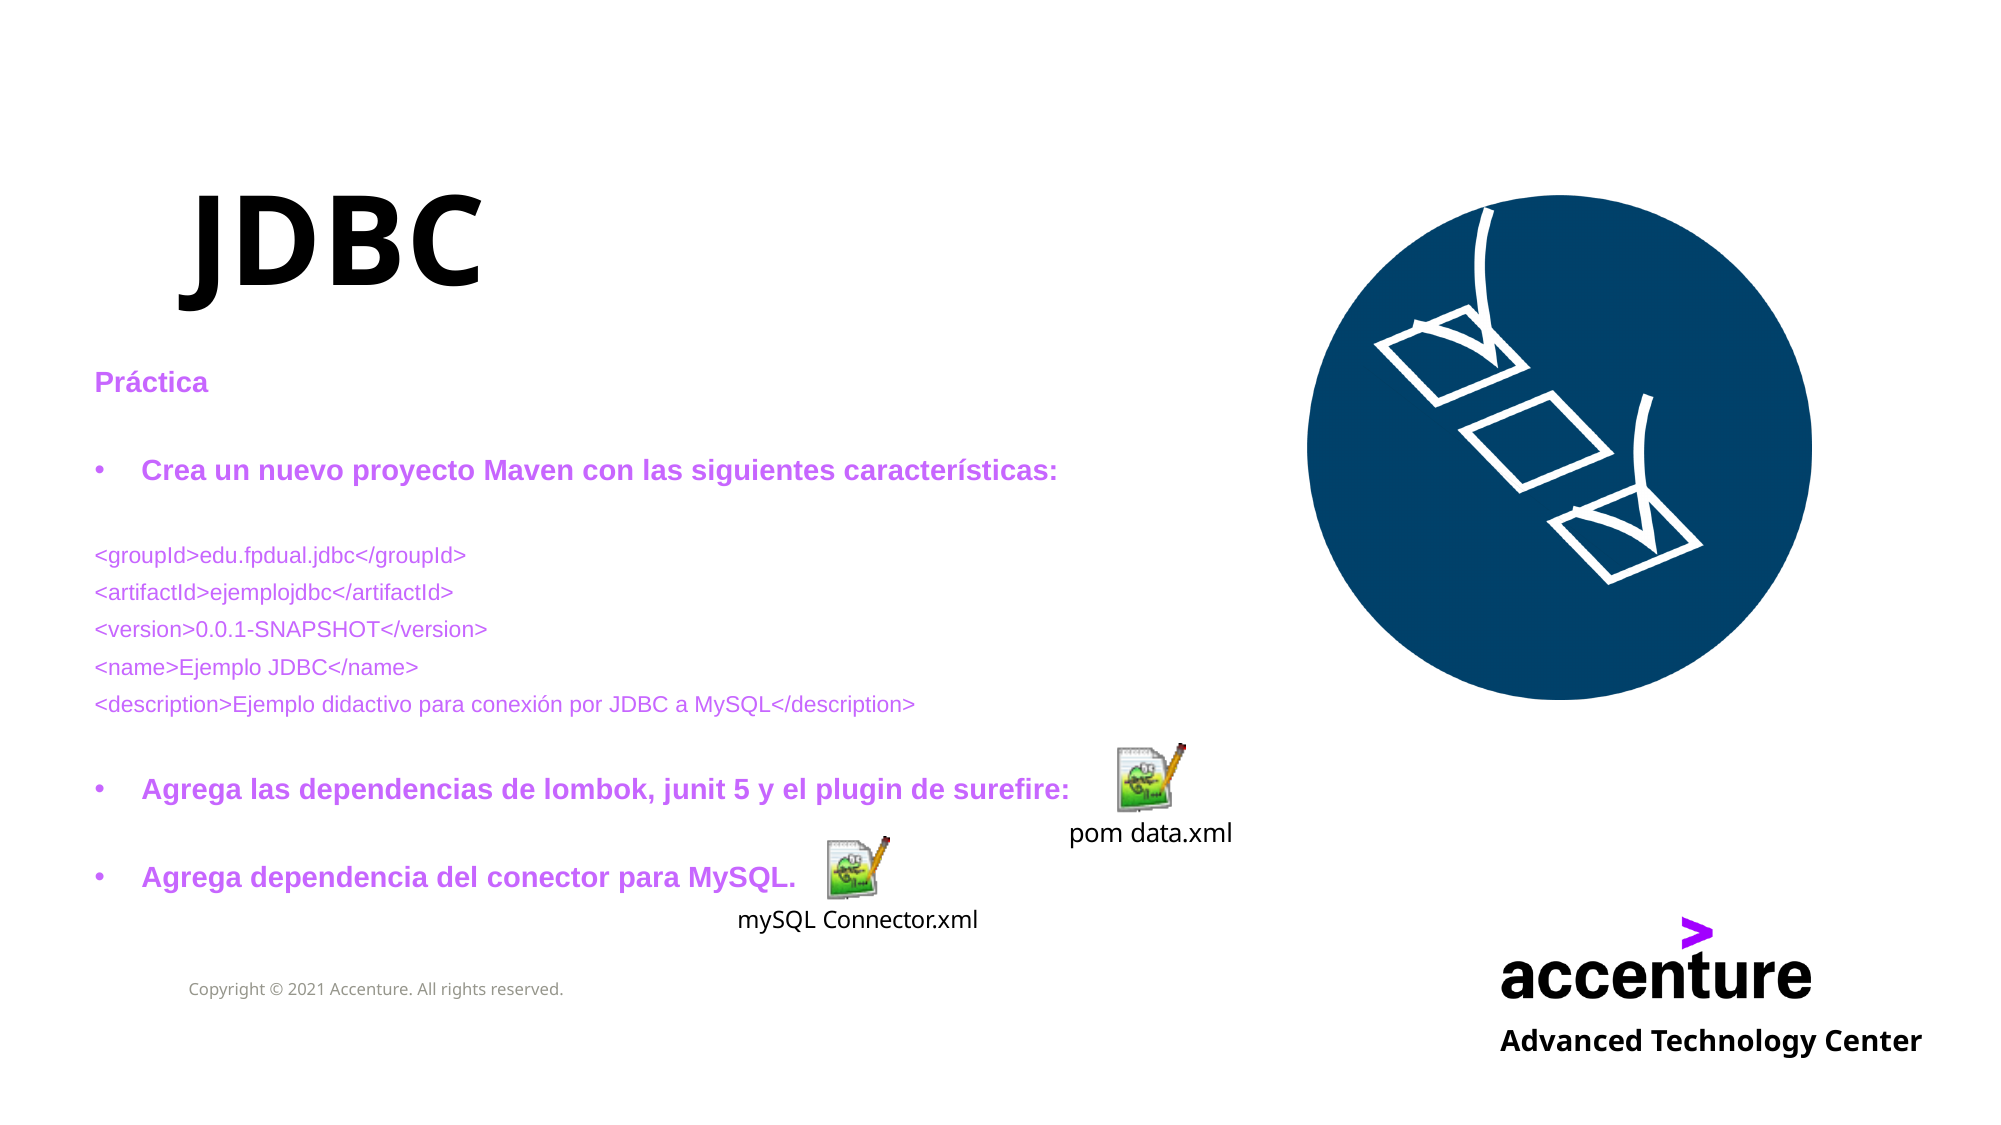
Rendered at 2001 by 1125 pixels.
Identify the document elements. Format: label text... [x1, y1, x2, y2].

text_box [714, 837, 1000, 945]
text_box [1051, 743, 1249, 860]
title JDBC [188, 30, 1501, 312]
picture [1307, 195, 1812, 700]
text_box Práctica Crea un nuevo proyecto Maven con las siguientes características: <groupId>edu.fpdual.jdbc</groupId> <artifactId>ejemplojdbc</artifactId> <version>0.0.1-SNAPSHOT</version> <name>Ejemplo JDBC</name> <description>Ejemplo didactivo para conexión por JDBC a MySQL</description> Agrega las dependencias de lombok, junit 5 y el plugin de surefire: Agrega dependencia del conector para MySQL. [79, 312, 1816, 1125]
